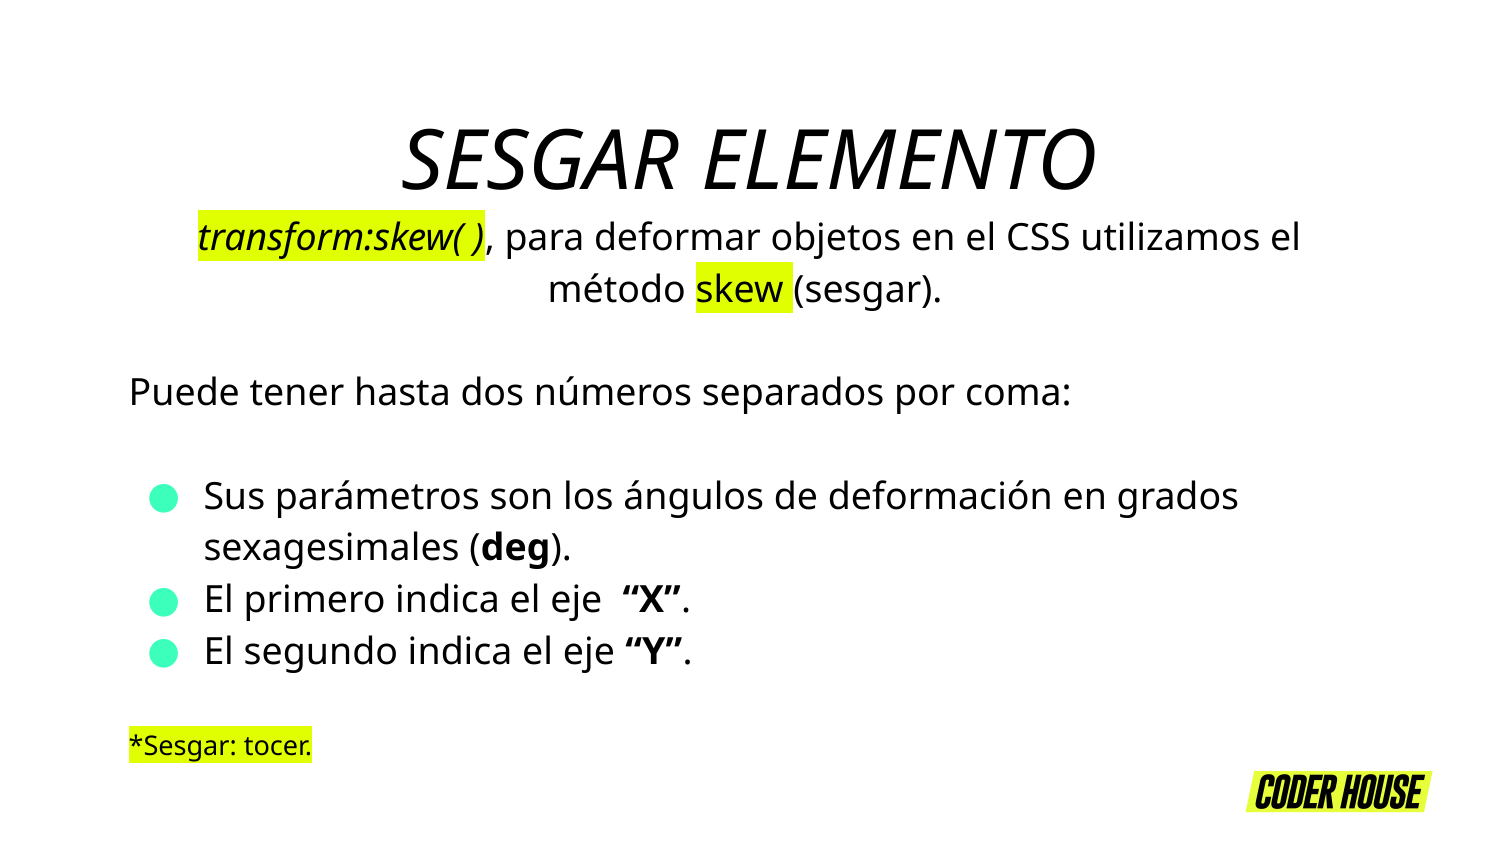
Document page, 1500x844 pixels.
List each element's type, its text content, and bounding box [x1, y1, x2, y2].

picture [1241, 764, 1437, 819]
text_box SESGAR ELEMENTO [238, 76, 1262, 191]
text_box transform:skew( ), para deformar objetos en el CSS utilizamos el método skew (sesgar). Puede tener hasta dos números separados por coma: Sus parámetros son los ángulos de deformación en grados sexagesimales (deg). El primero indica el eje “X”. El segundo indica el eje “Y”. *Sesgar: tocer. [113, 191, 1387, 684]
